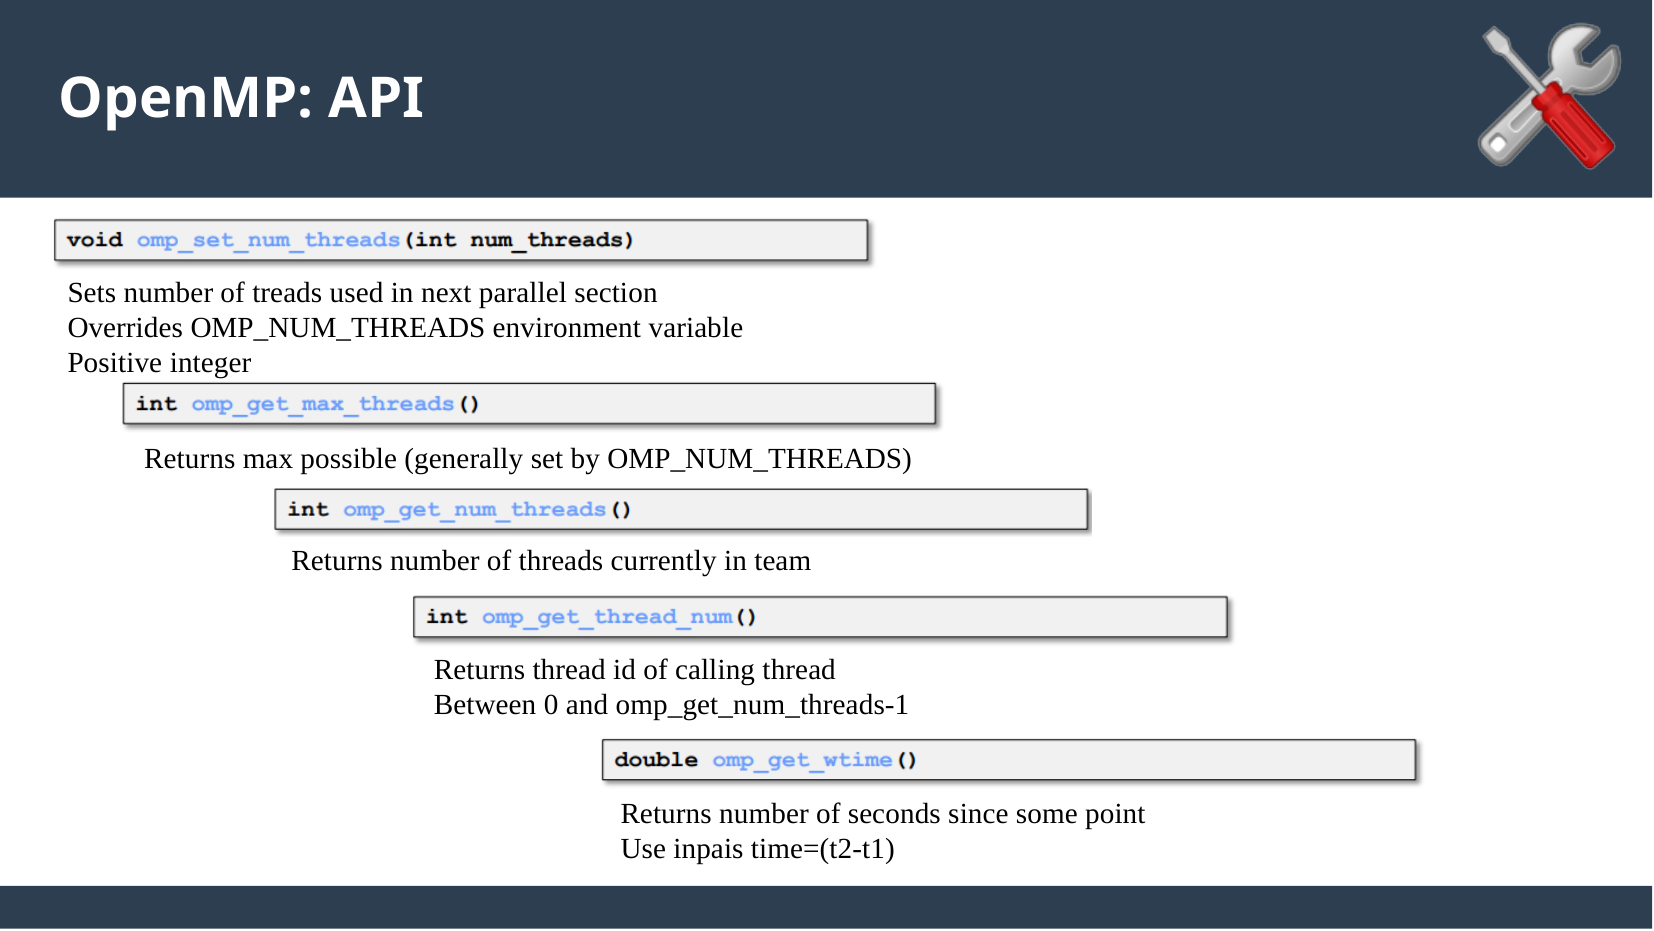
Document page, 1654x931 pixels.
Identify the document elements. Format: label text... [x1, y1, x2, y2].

text_box Returns number of seconds since some point Use inpais time=(t2-t1) [605, 799, 1355, 866]
text_box Returns thread id of calling thread Between 0 and omp_get_num_threads-1 [419, 656, 1126, 726]
title OpenMP: API [59, 37, 1464, 154]
text_box Returns max possible (generally set by OMP_NUM_THREADS) [129, 431, 1217, 488]
picture [117, 377, 953, 435]
picture [406, 590, 1240, 648]
picture [264, 483, 1092, 537]
picture [47, 206, 903, 270]
picture [596, 732, 1426, 791]
picture [1469, 17, 1627, 175]
text_box Sets number of treads used in next parallel section Overrides OMP_NUM_THREADS environment variable Positive integer [52, 266, 1003, 377]
text_box Returns number of threads currently in team [276, 545, 1038, 590]
